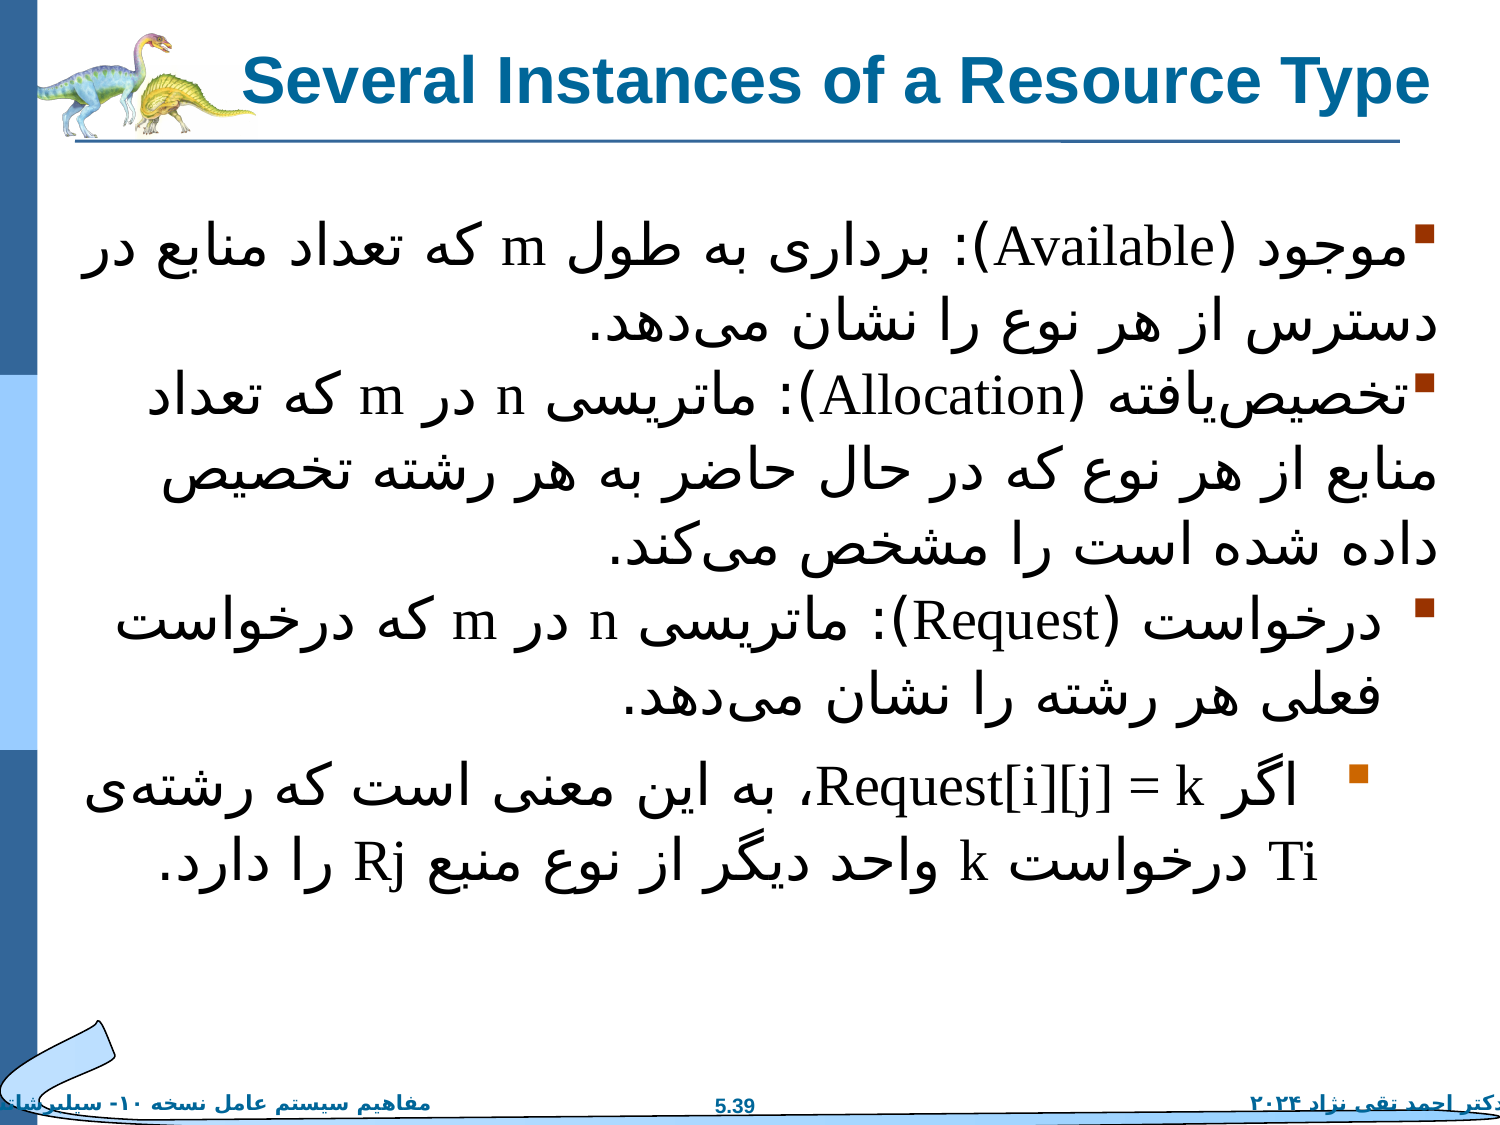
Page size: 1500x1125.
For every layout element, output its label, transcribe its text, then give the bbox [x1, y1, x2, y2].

title Several Instances of a Resource Type [199, 21, 1475, 125]
list موجود (Available): برداری به طول m که تعداد منابع در دسترس از هر نوع را نشان می‌دهد. تخصیص‌یافته (Allocation): ماتریسی n در m که تعداد منابع از هر نوع که در حال حاضر به هر رشته تخصیص داده شده است را مشخص می‌کند. درخواست (Request): ماتریسی n در m که درخواست فعلی هر رشته را نشان می‌دهد. اگر Request[i][j] = k، به این معنی است که رشته‌ی Ti درخواست k واحد دیگر از نوع منبع Rj را دارد. [56, 194, 1456, 1035]
picture [38, 20, 258, 151]
